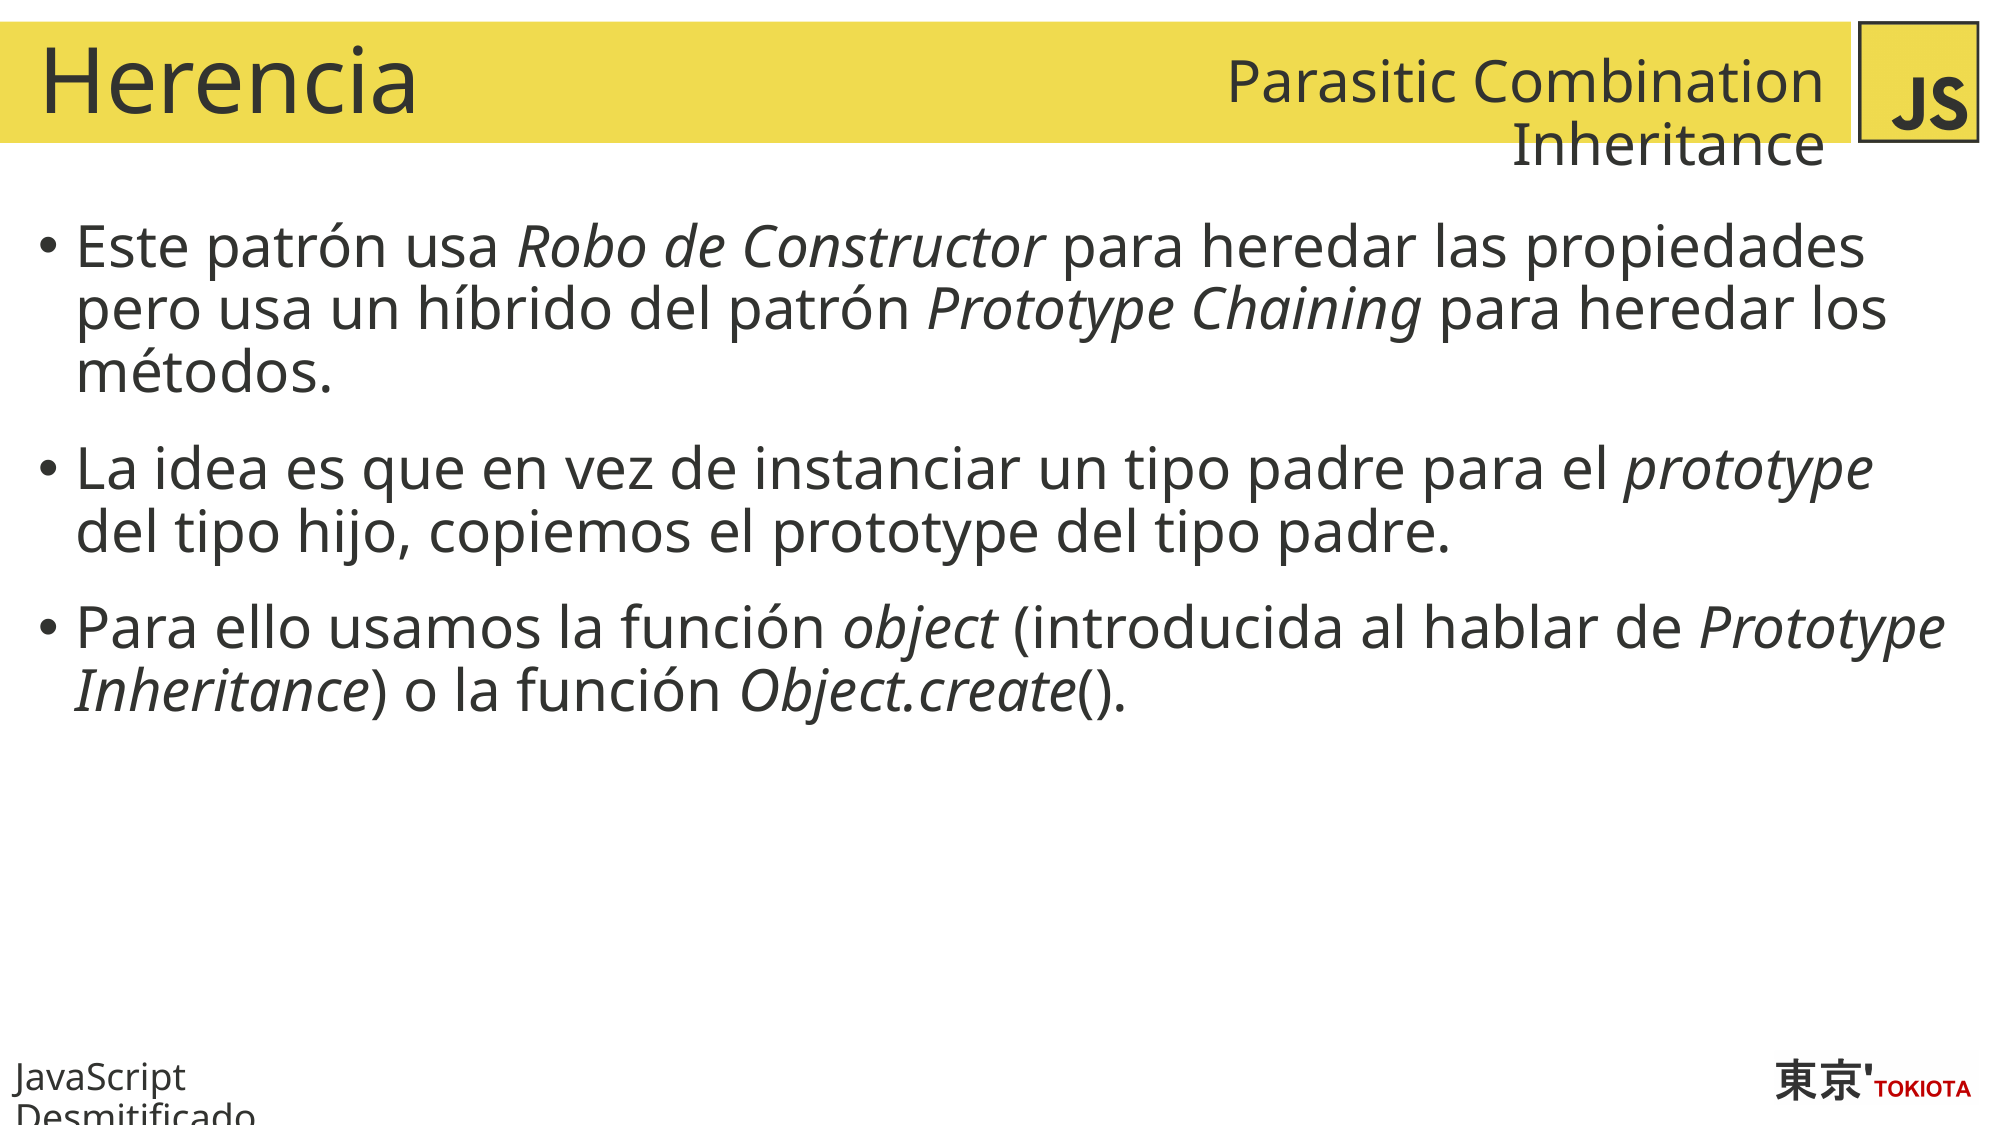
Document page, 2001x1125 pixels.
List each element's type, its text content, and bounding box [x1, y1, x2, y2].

title Herencia [23, 27, 1353, 139]
picture [1774, 1050, 1979, 1105]
list Parasitic Combination Inheritance [991, 44, 1841, 139]
list Este patrón usa Robo de Constructor para heredar las propiedades pero usa un híbrido del patrón Prototype Chaining para heredar los métodos. La idea es que en vez de instanciar un tipo padre para el prototype del tipo hijo, copiemos el prototype del tipo padre. Para ello usamos la función object (introducida al hablar de Prototype Inheritance) o la función Object.create(). [23, 209, 1979, 722]
picture [1858, 21, 1980, 143]
